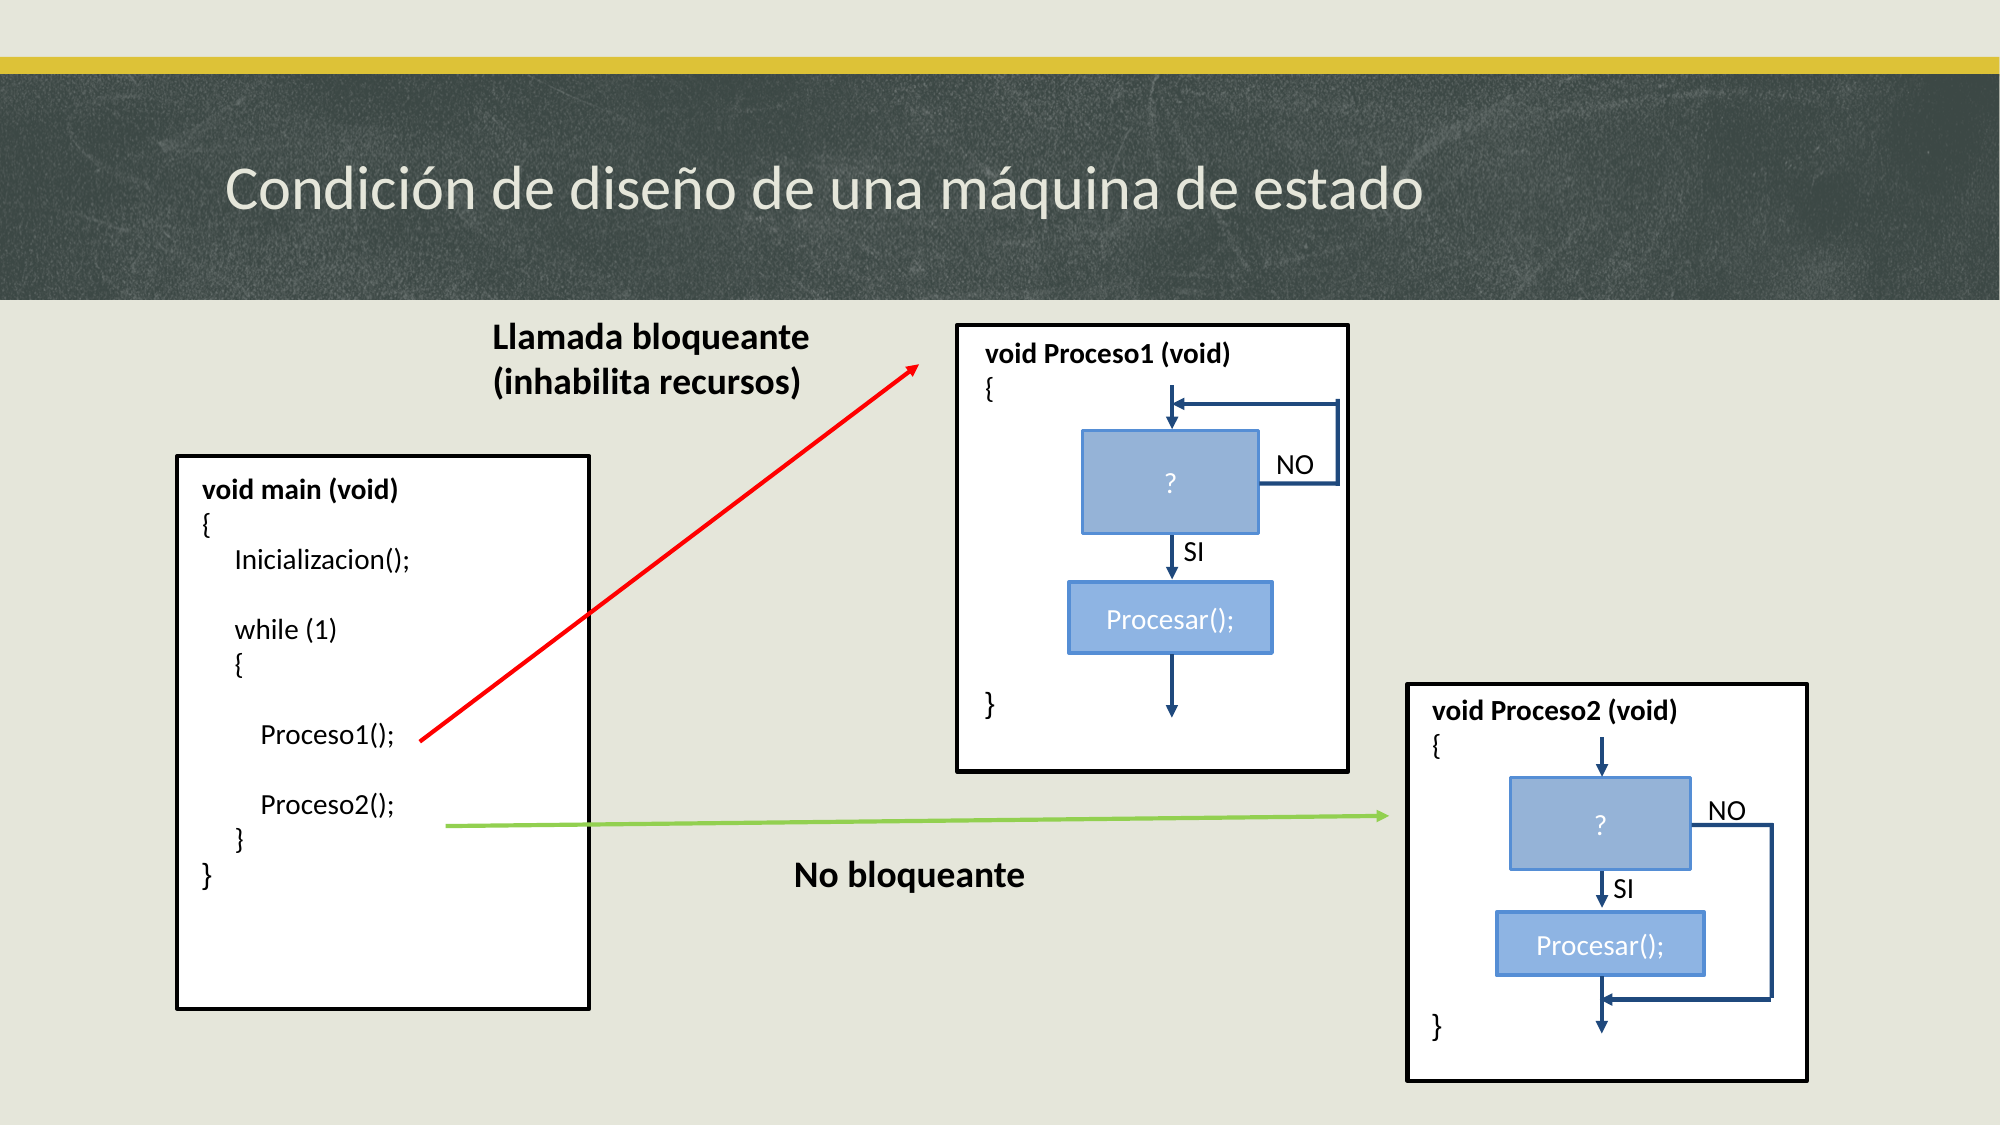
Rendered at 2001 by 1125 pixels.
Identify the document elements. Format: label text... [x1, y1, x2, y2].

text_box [177, 456, 630, 1009]
picture [0, 74, 2000, 300]
title Condición de diseño de una máquina de estado [210, 76, 1790, 300]
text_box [421, 364, 919, 741]
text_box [957, 324, 1352, 772]
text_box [447, 815, 1458, 845]
text_box Llamada bloqueante (inhabilita recursos) [477, 304, 826, 364]
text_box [1407, 683, 1807, 1081]
